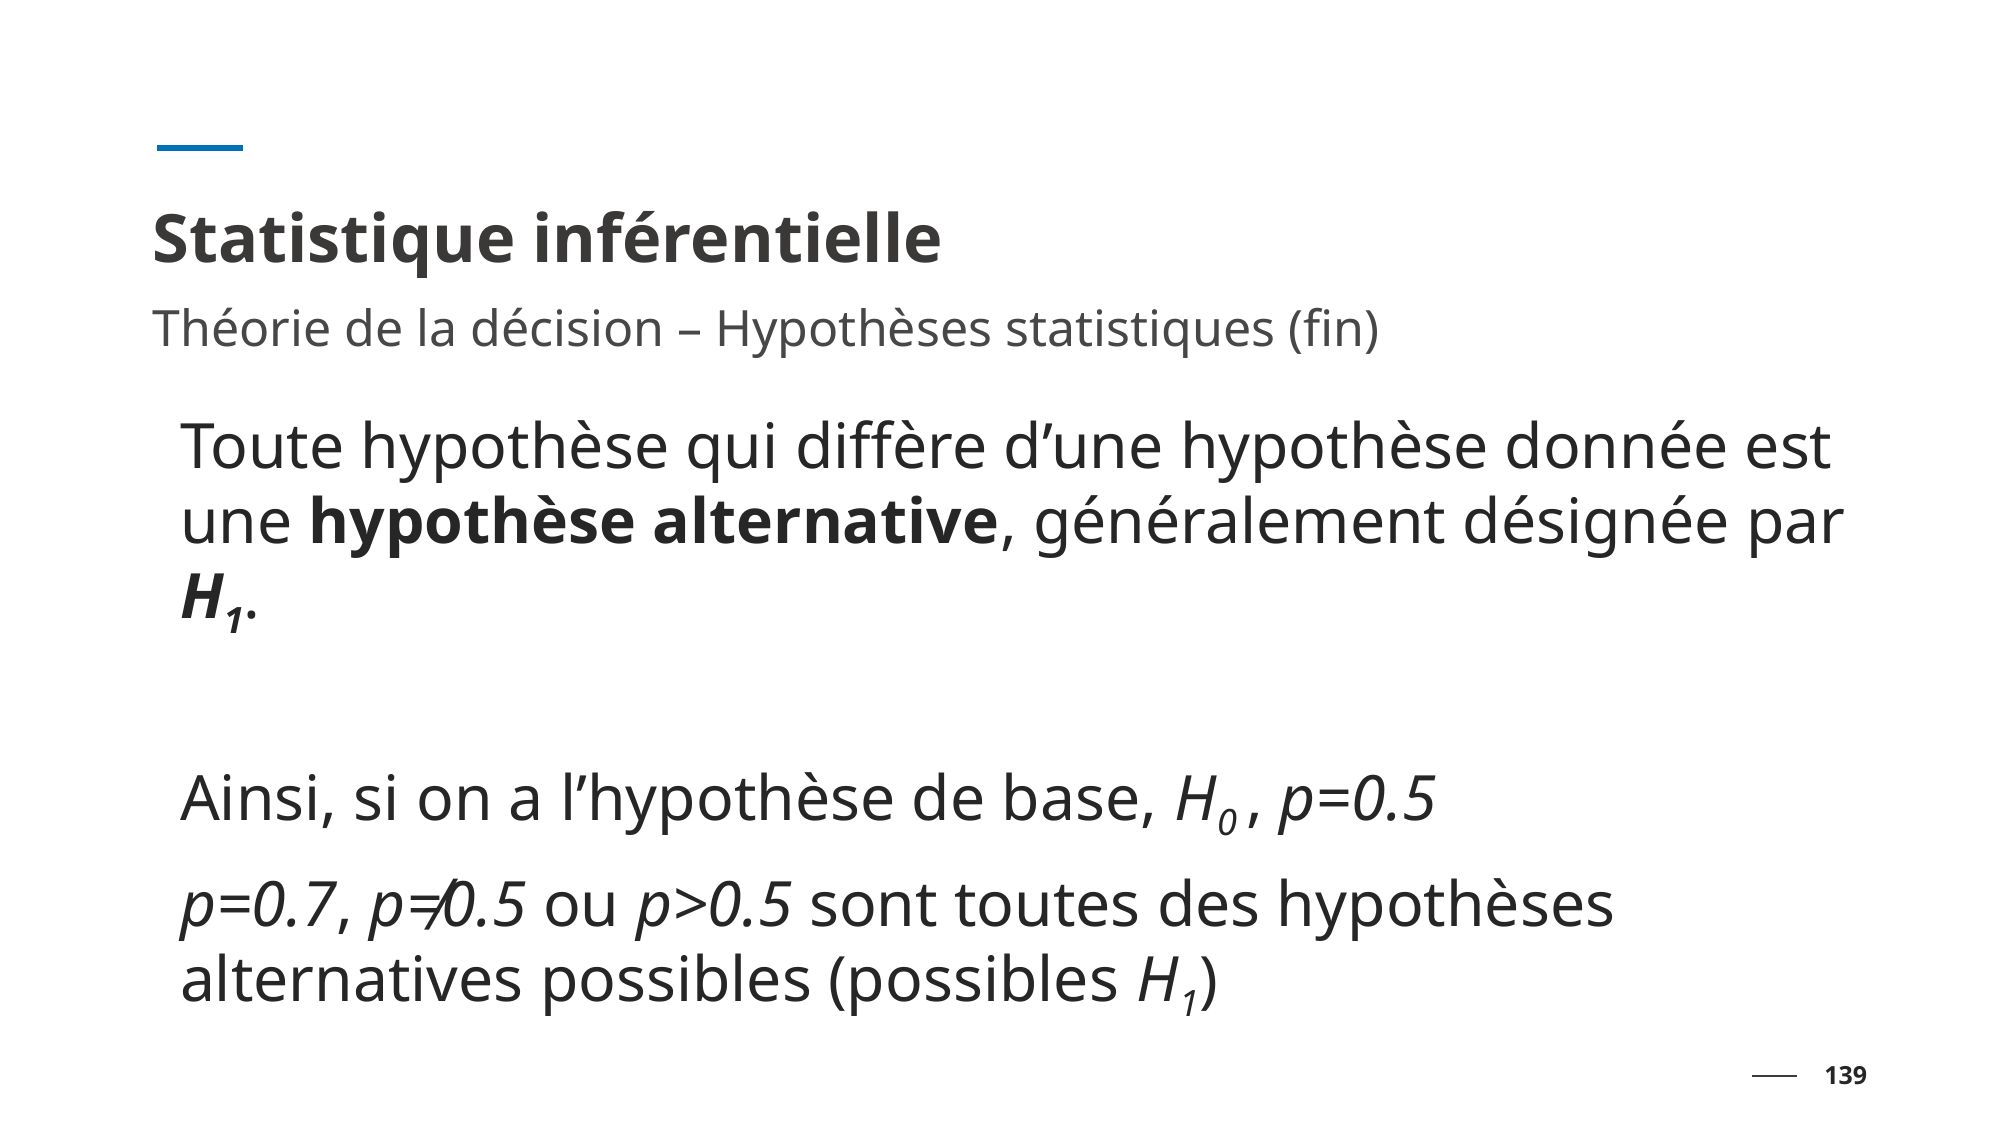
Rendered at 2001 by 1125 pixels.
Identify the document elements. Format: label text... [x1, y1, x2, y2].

title Statistique inférentielle [137, 131, 1863, 304]
list Théorie de la décision – Hypothèses statistiques (fin) [137, 304, 1863, 350]
slide_number 139 [1809, 1046, 1899, 1107]
list Toute hypothèse qui diffère d’une hypothèse donnée est une hypothèse alternative, généralement désignée par H1. Ainsi, si on a l’hypothèse de base, H0 , p=0.5 p=0.7, p≠0.5 ou p>0.5 sont toutes des hypothèses alternatives possibles (possibles H1) [137, 398, 1863, 1077]
